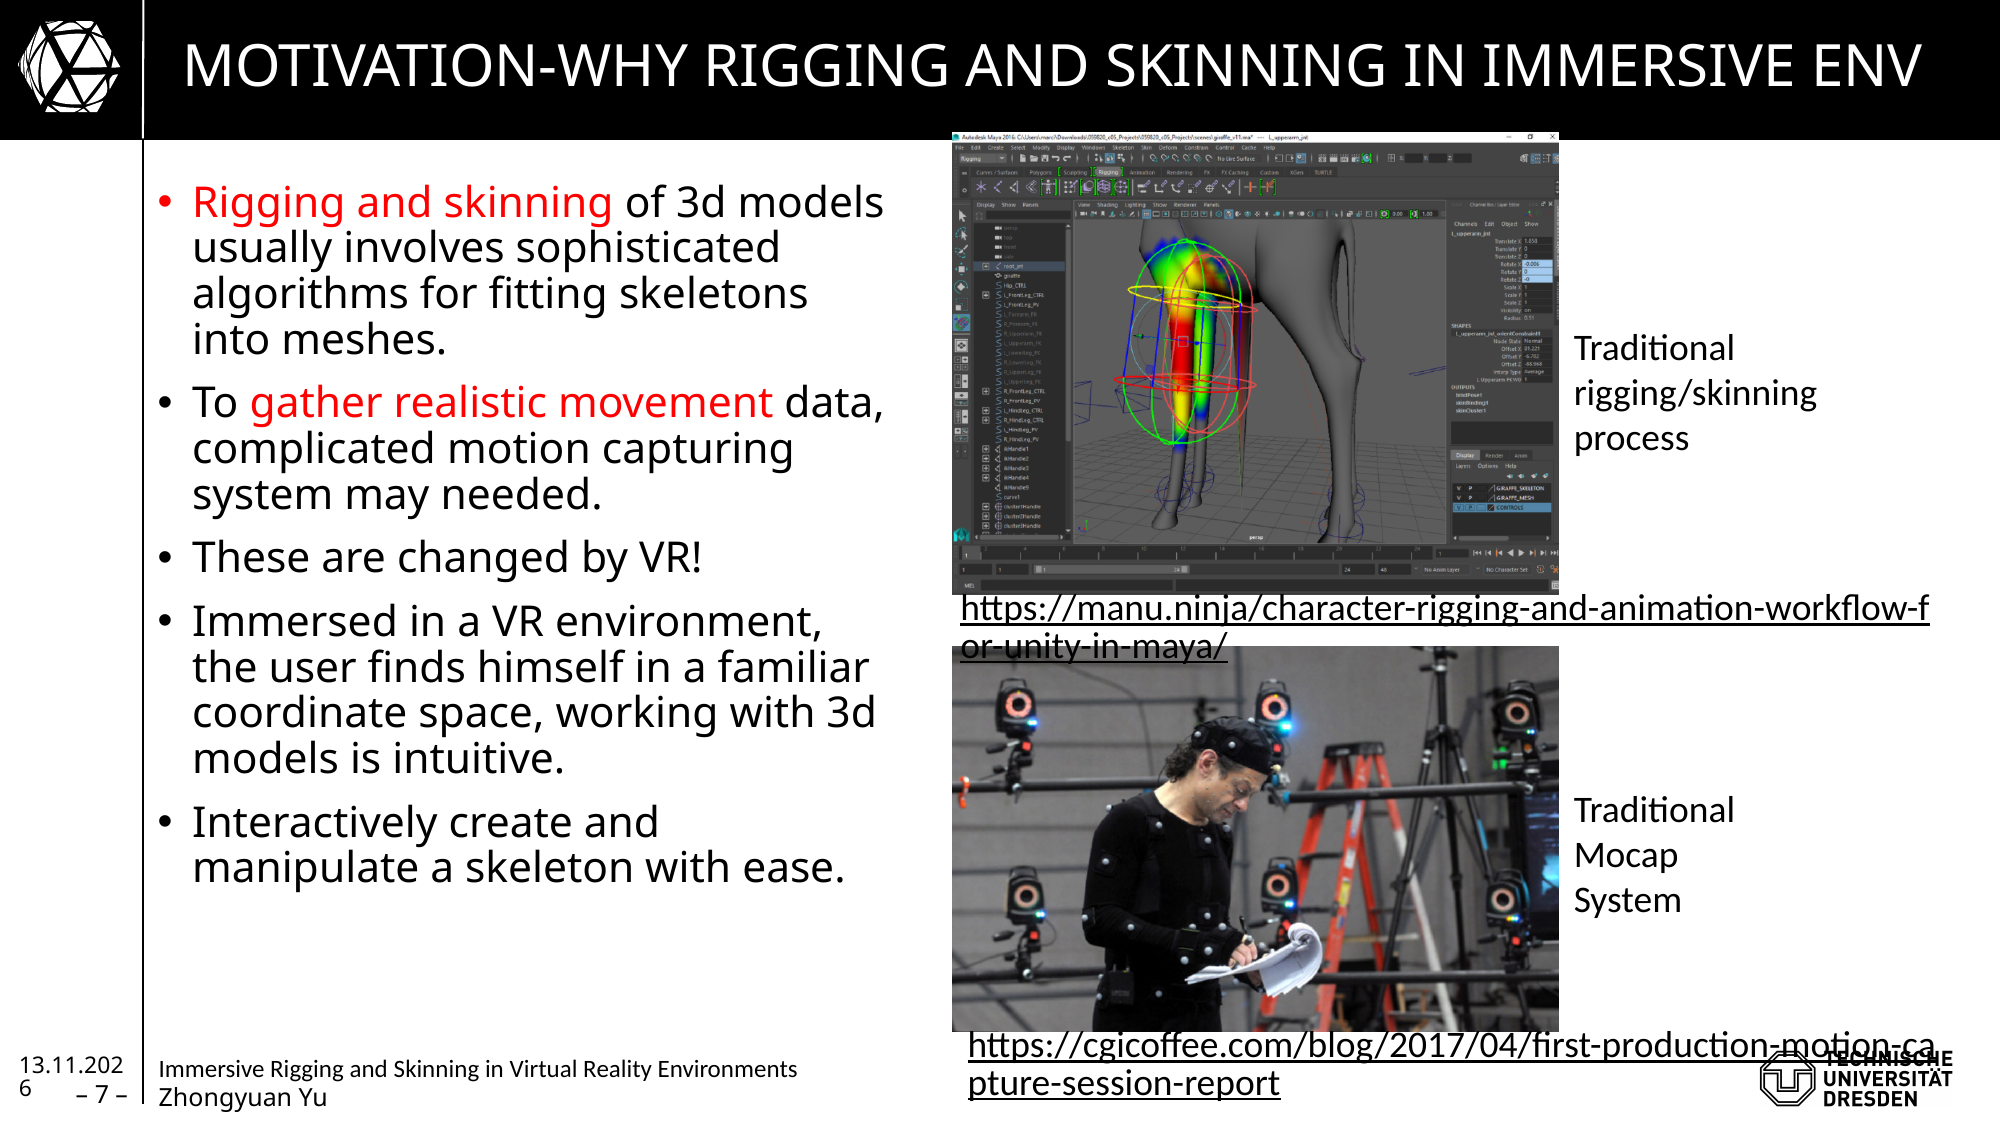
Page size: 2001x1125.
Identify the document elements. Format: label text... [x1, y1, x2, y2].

picture [952, 132, 1559, 595]
text_box https://cgicoffee.com/blog/2017/04/first-production-motion-capture-session-report [952, 1012, 1953, 1118]
slide_number – 7 – [3, 1070, 143, 1121]
list Rigging and skinning of 3d models usually involves sophisticated algorithms for fitting skeletons into meshes. To gather realistic movement data, complicated motion capturing system may needed. These are changed by VR! Immersed in a VR environment, the user finds himself in a familiar coordinate space, working with 3d models is intuitive. Interactively create and manipulate a skeleton with ease. [142, 173, 904, 915]
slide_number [3, 1040, 152, 1092]
text_box Traditional rigging/skinning process [1559, 315, 1925, 466]
text_box Traditional Mocap System [1559, 777, 1774, 928]
title Motivation-Why Rigging and Skinning in immersive env [167, 28, 1946, 122]
picture [952, 646, 1559, 1032]
text_box https://manu.ninja/character-rigging-and-animation-workflow-for-unity-in-maya/ [945, 575, 1946, 681]
